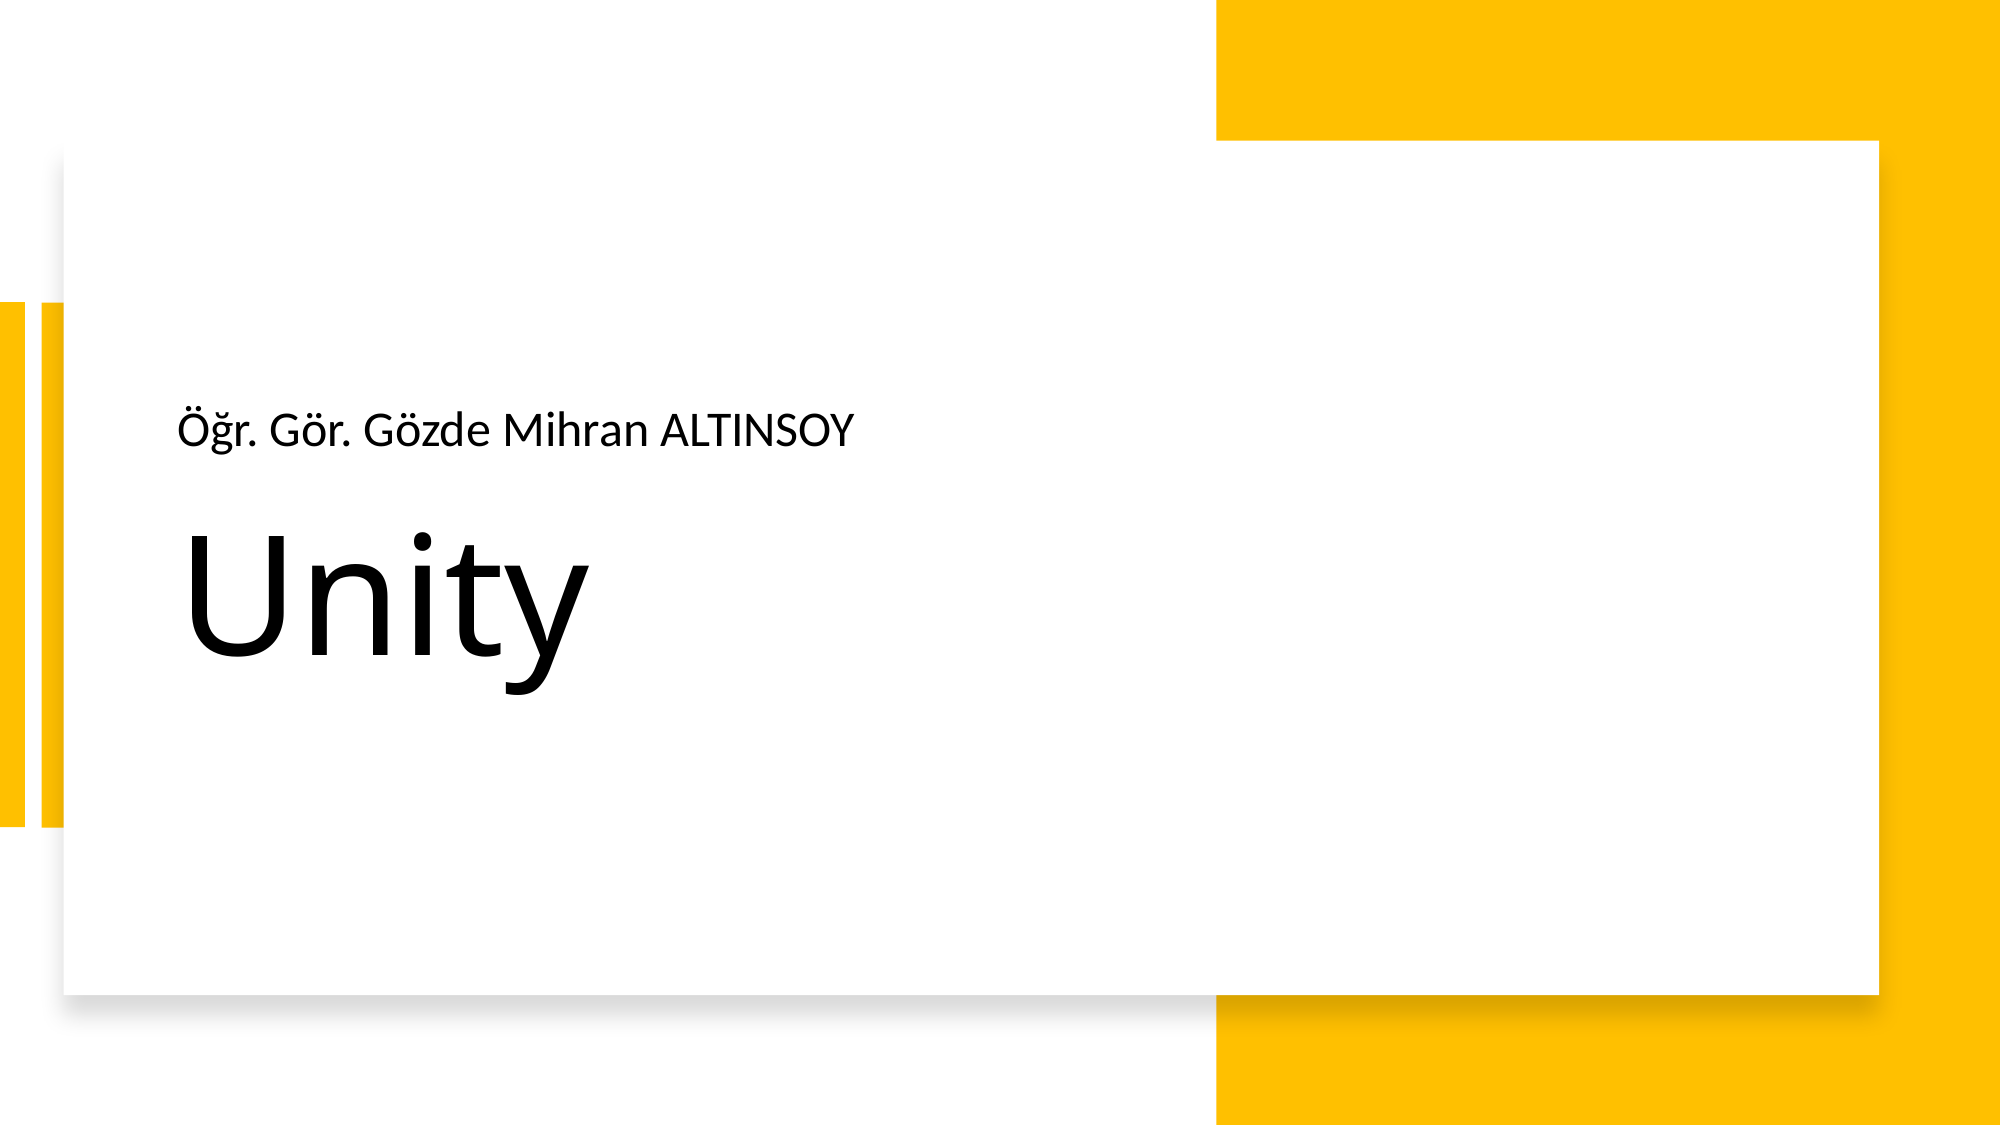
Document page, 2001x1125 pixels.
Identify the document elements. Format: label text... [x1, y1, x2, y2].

subtitle Öğr. Gör. Gözde Mihran ALTINSOY [162, 254, 1788, 465]
text_box [0, 0, 1215, 1125]
text_box [41, 302, 53, 829]
text_box [1215, 0, 2000, 1125]
title Unity [162, 503, 1788, 929]
text_box [0, 301, 26, 828]
text_box [63, 140, 1880, 996]
